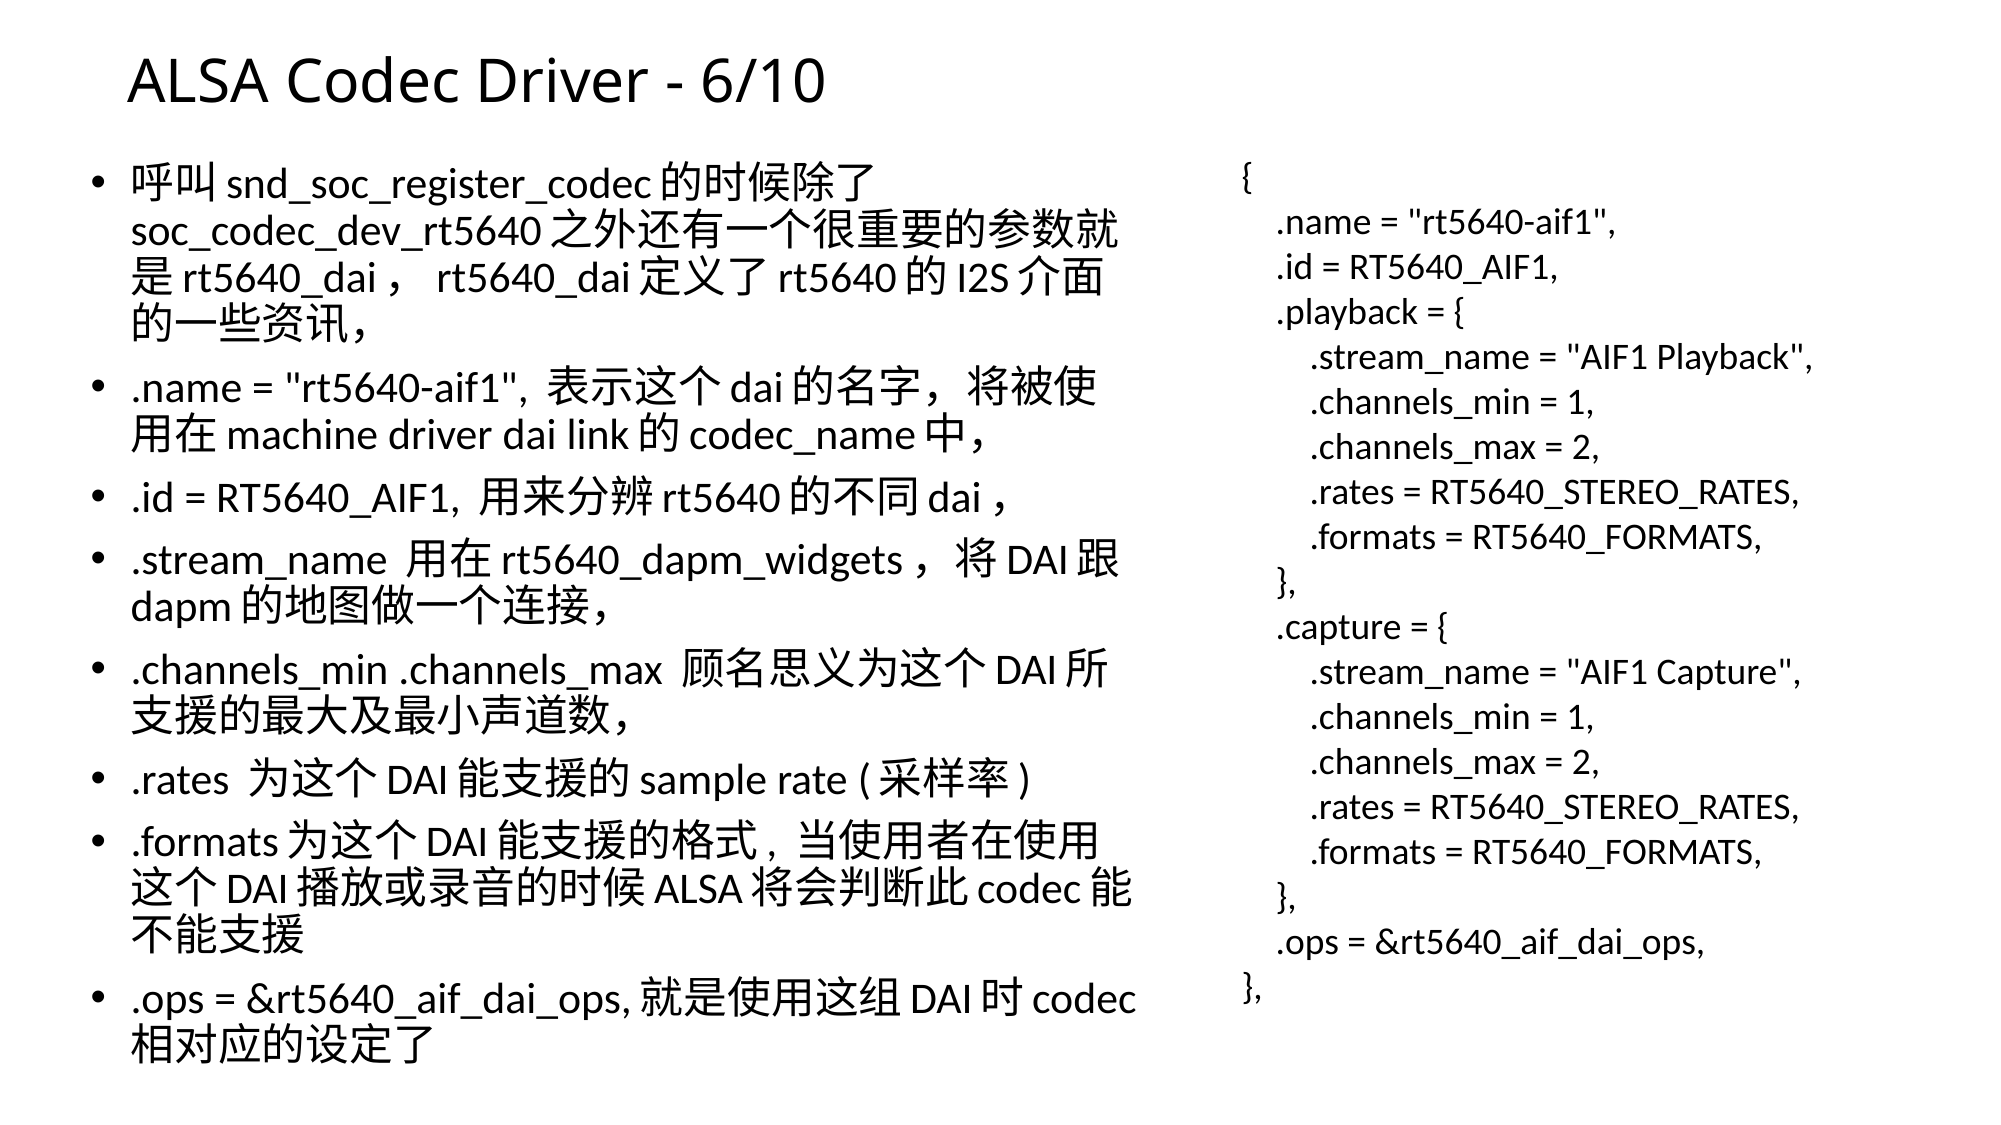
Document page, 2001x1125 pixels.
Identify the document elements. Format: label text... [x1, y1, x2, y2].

title ALSA Codec Driver - 6/10 [112, 42, 1863, 124]
text_box { .name = "rt5640-aif1", .id = RT5640_AIF1, .playback = { .stream_name = "AIF1 Playback", .channels_min = 1, .channels_max = 2, .rates = RT5640_STEREO_RATES, .formats = RT5640_FORMATS, }, .capture = { .stream_name = "AIF1 Capture", .channels_min = 1, .channels_max = 2, .rates = RT5640_STEREO_RATES, .formats = RT5640_FORMATS, }, .ops = &rt5640_aif_dai_ops, }, [1192, 144, 1949, 1015]
list 呼叫snd_soc_register_codec的时候除了soc_codec_dev_rt5640之外还有一个很重要的参数就是rt5640_dai，rt5640_dai定义了rt5640的I2S介面的一些资讯， .name = "rt5640-aif1", 表示这个dai的名字，将被使用在machine driver dai link的codec_name中， .id = RT5640_AIF1, 用来分辨rt5640的不同dai， .stream_name 用在rt5640_dapm_widgets，将DAI跟dapm的地图做一个连接， .channels_min .channels_max 顾名思义为这个DAI所支援的最大及最小声道数， .rates 为这个DAI能支援的sample rate (采样率) .formats为这个DAI能支援的格式, 当使用者在使用这个DAI播放或录音的时候ALSA将会判断此codec能不能支援 .ops = &rt5640_aif_dai_ops,就是使用这组DAI时codec相对应的设定了 [75, 153, 1156, 1083]
